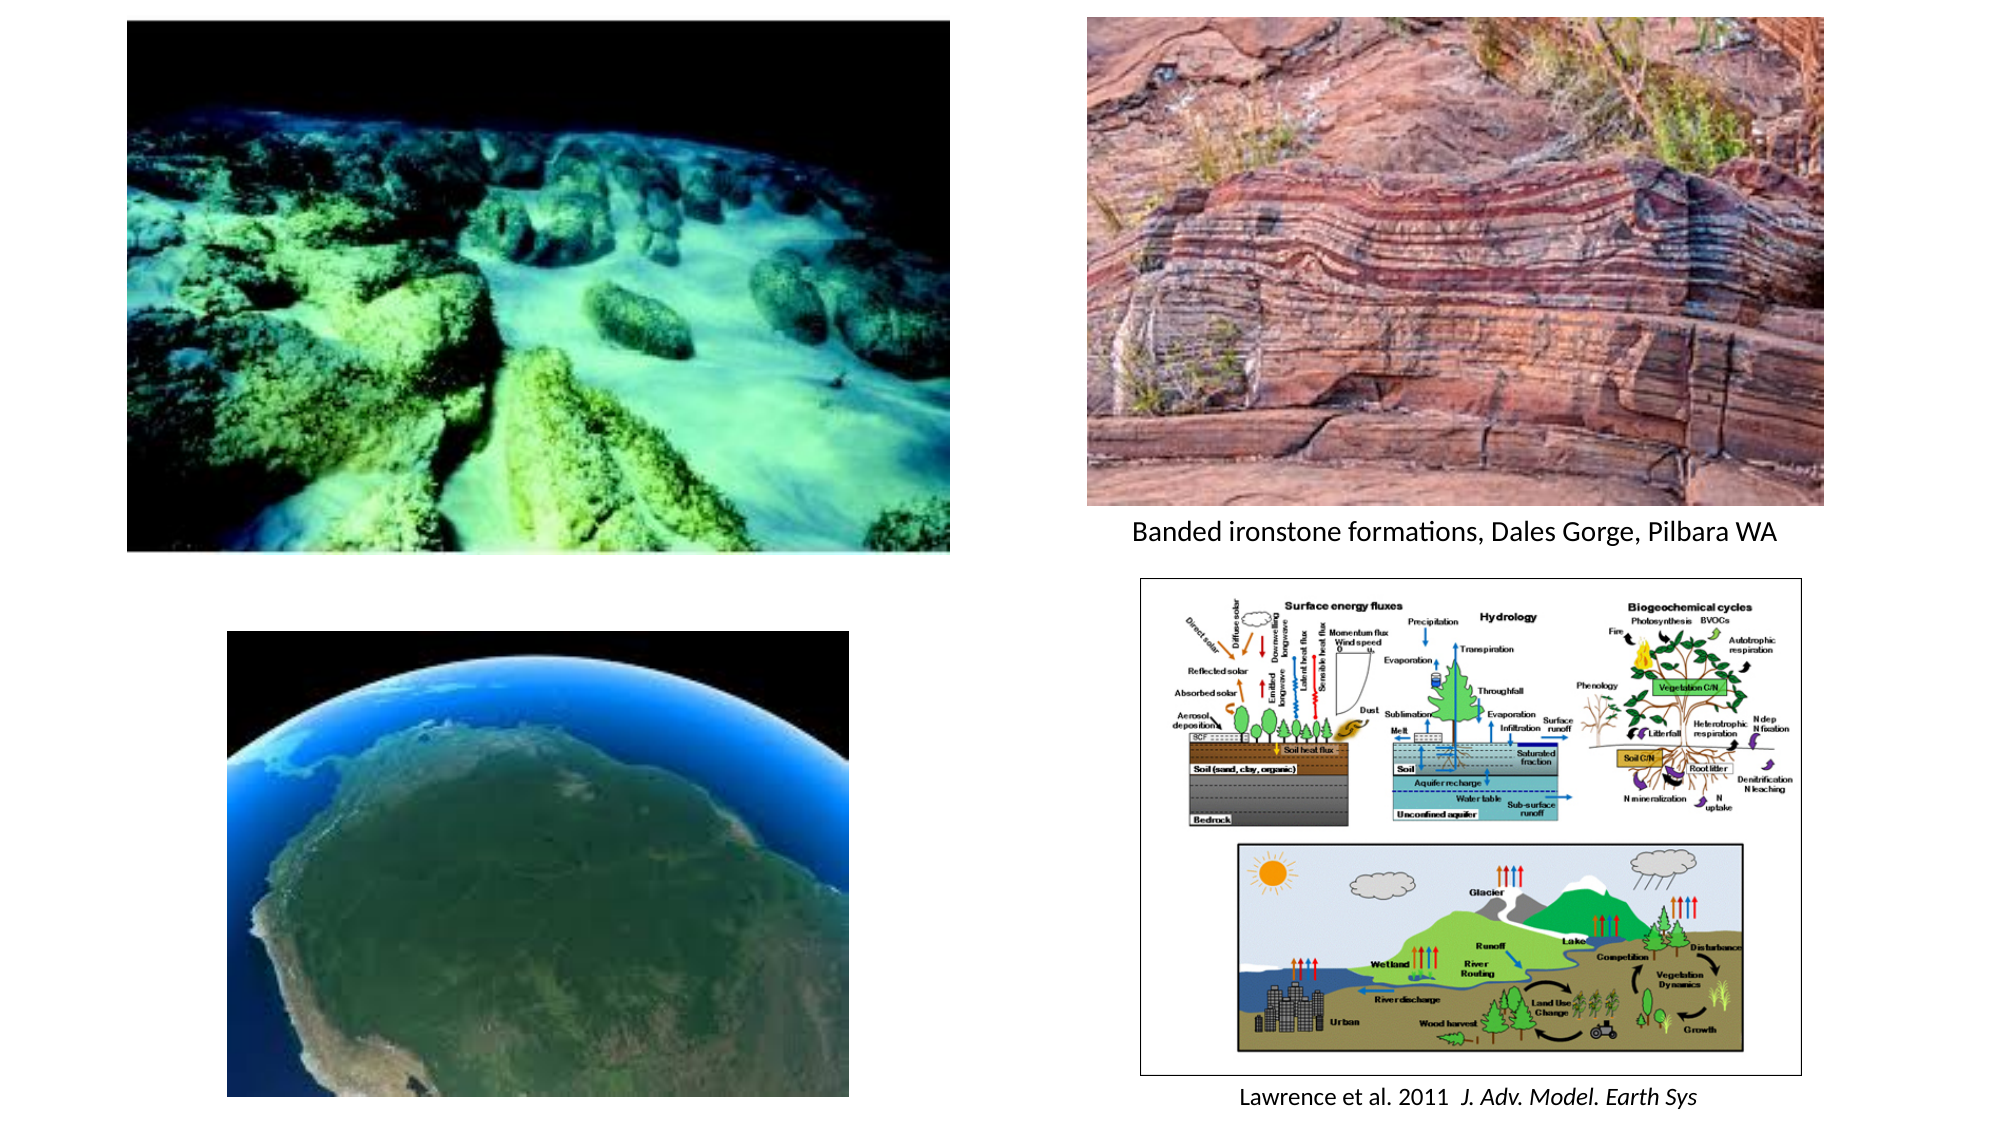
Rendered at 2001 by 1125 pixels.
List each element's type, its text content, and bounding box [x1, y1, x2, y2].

picture [227, 631, 849, 1097]
picture [126, 14, 950, 555]
text_box Lawrence et al. 2011 J. Adv. Model. Earth Sys [1224, 1077, 1718, 1119]
picture [1140, 578, 1802, 1077]
picture [943, 447, 950, 458]
text_box Banded ironstone formations, Dales Gorge, Pilbara WA [1117, 505, 1899, 555]
picture [1087, 16, 1824, 506]
